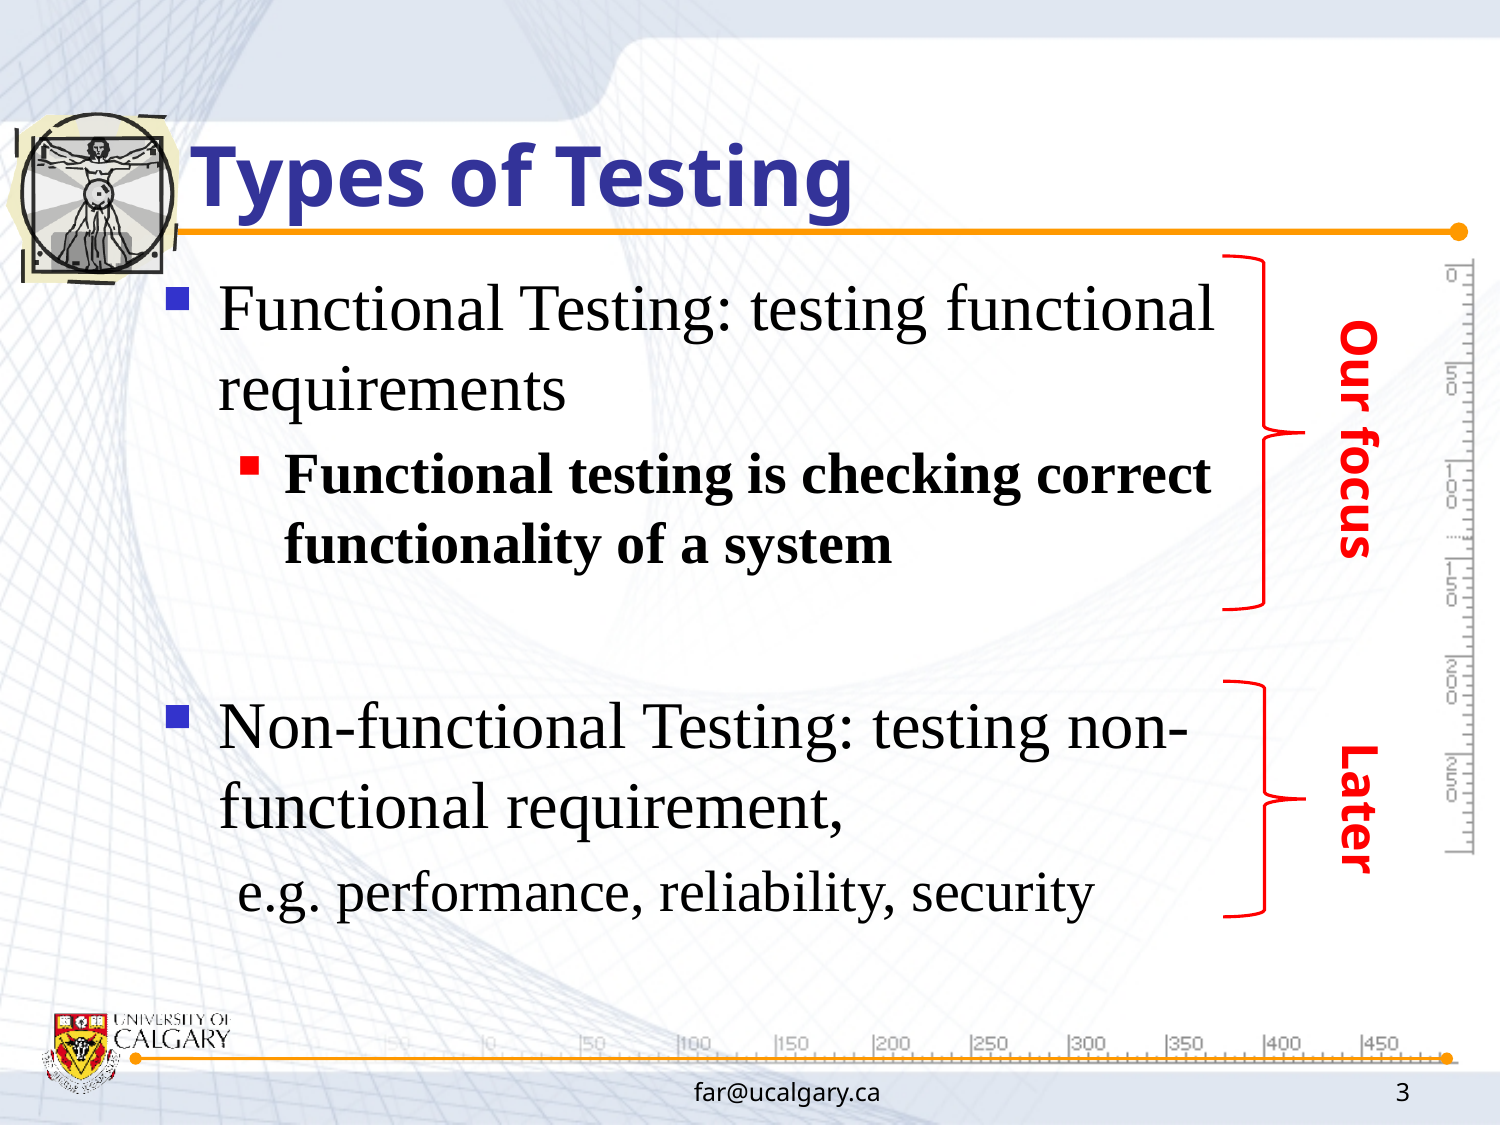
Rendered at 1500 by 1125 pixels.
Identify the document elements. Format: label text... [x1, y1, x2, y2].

picture [0, 0, 1500, 1125]
list Functional Testing: testing functional requirements Functional testing is checking correct functionality of a system Non-functional Testing: testing non-functional requirement, e.g. performance, reliability, security [147, 255, 1461, 1000]
slide_number 3 [1112, 1051, 1426, 1118]
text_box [1222, 255, 1400, 610]
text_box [1222, 680, 1400, 918]
footer far@ucalgary.ca [549, 1051, 1026, 1118]
title Types of Testing [174, 42, 1468, 231]
